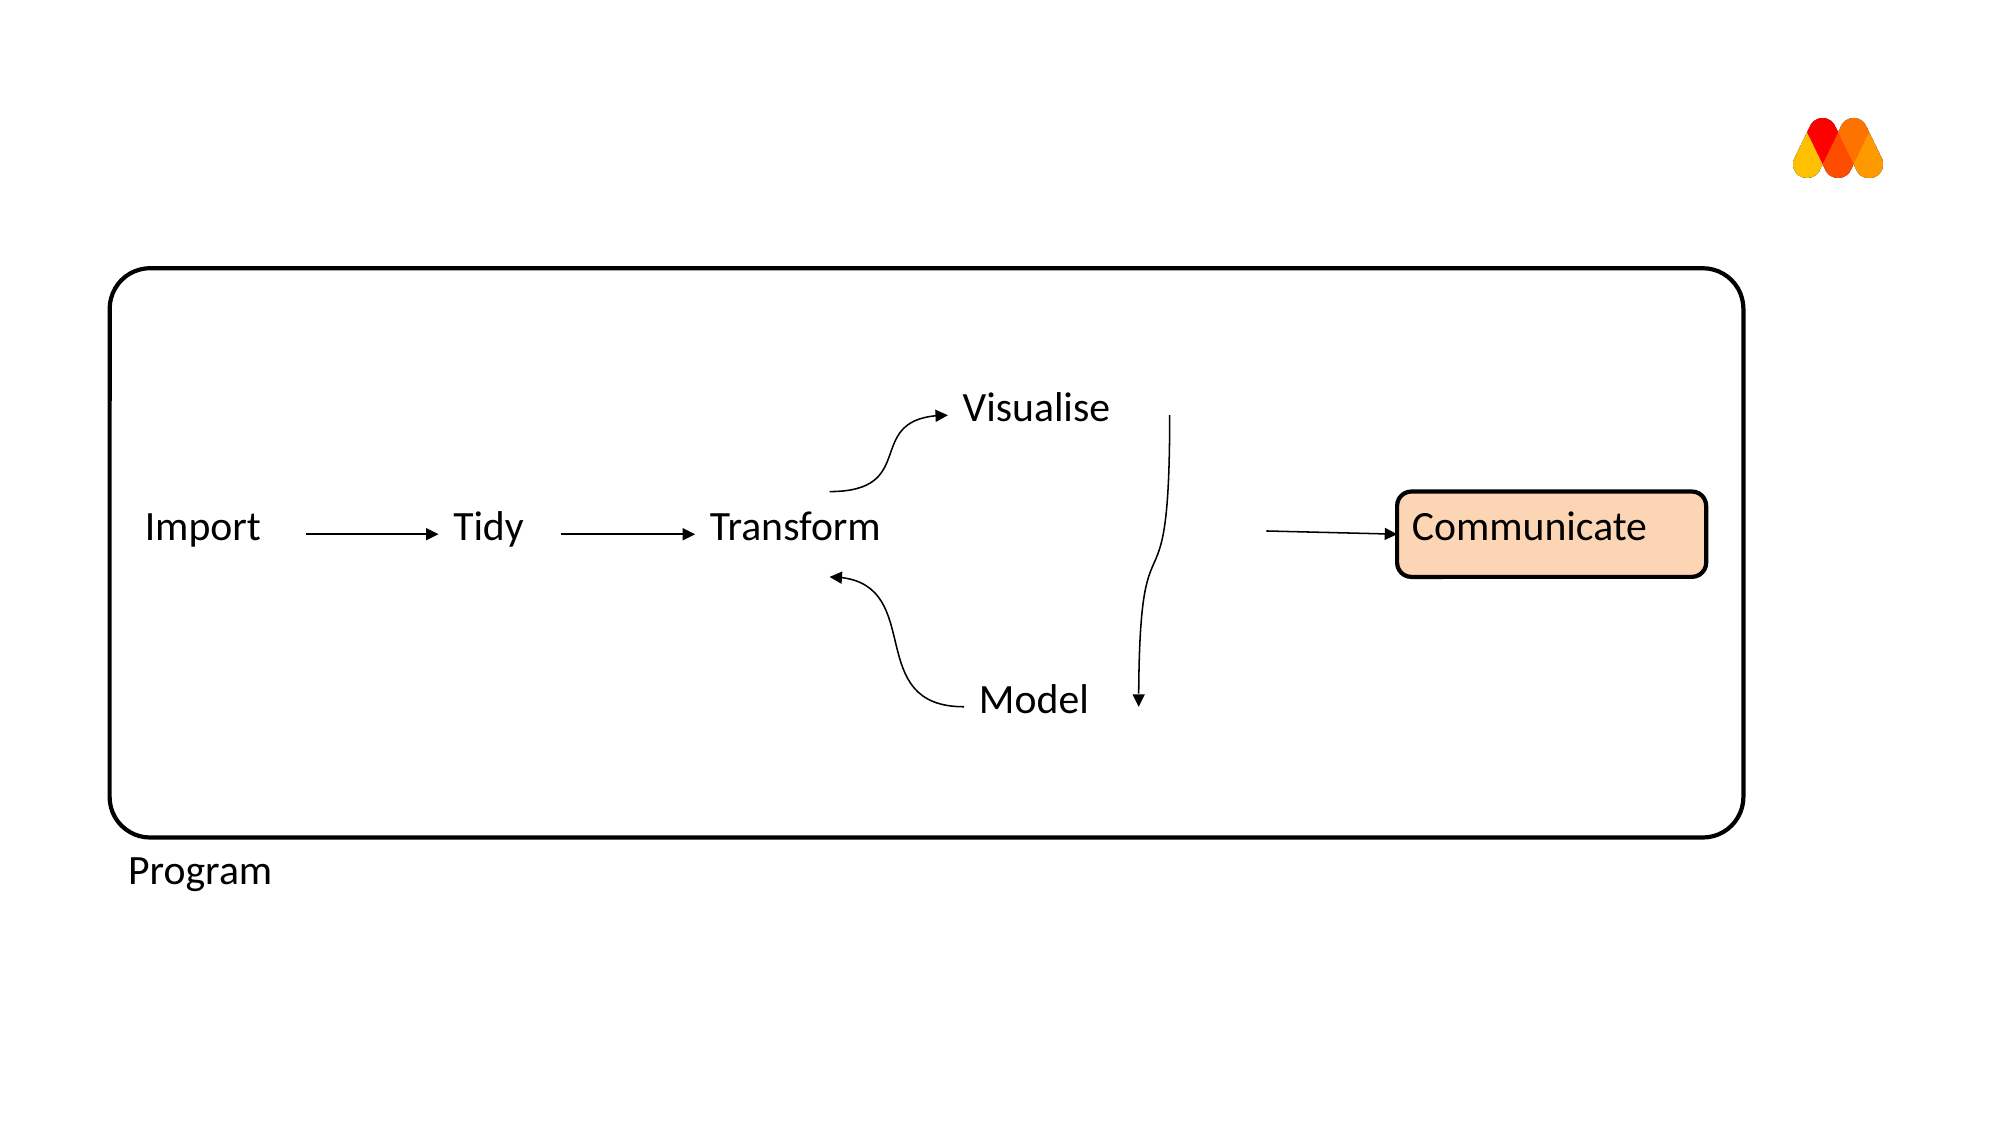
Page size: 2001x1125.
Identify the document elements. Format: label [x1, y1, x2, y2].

text_box [109, 268, 1744, 921]
picture [1793, 118, 1883, 178]
